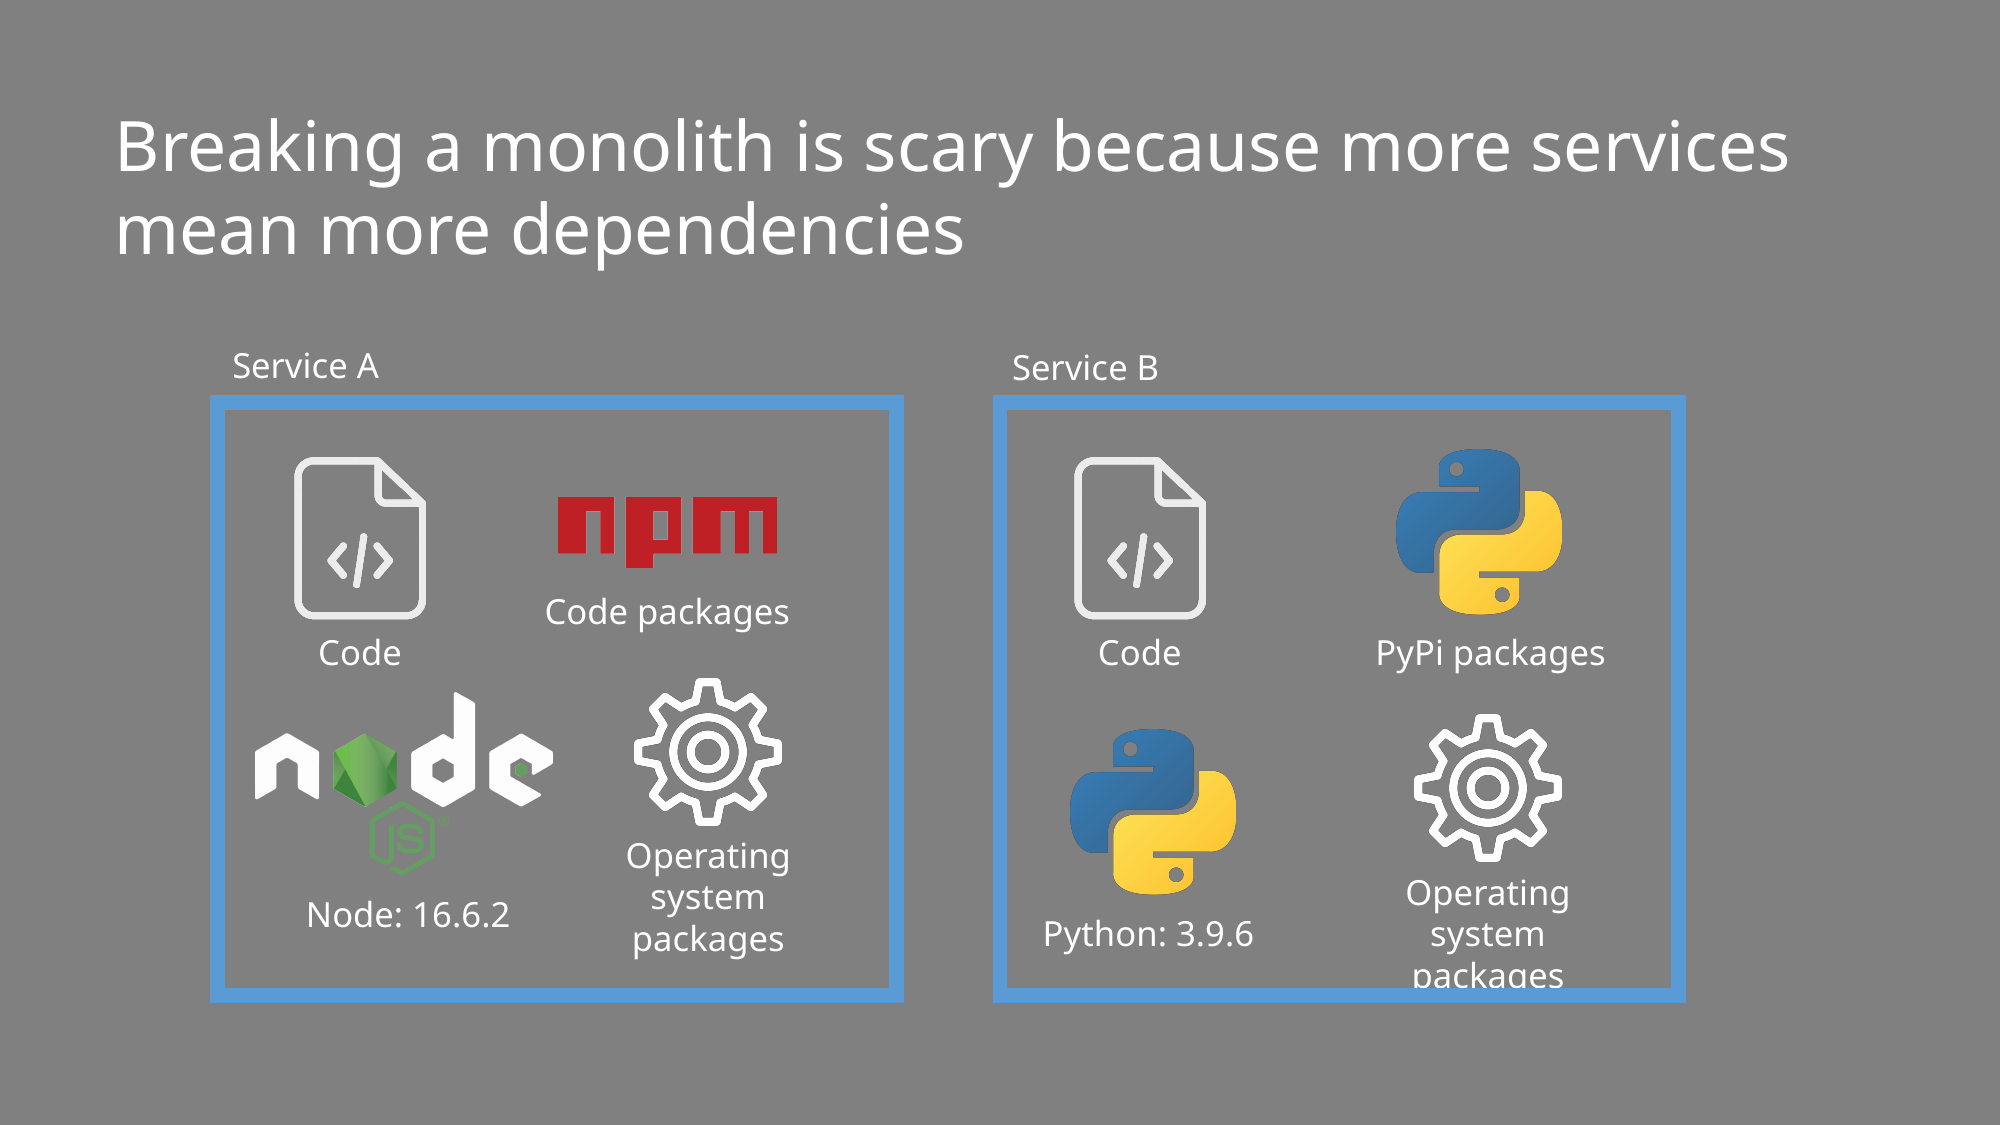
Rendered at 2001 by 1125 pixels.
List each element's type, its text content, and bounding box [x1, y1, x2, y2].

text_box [1339, 714, 1637, 963]
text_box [518, 497, 817, 640]
picture [1070, 729, 1236, 895]
text_box Service A [217, 336, 515, 393]
text_box PyPi packages [1342, 623, 1640, 680]
text_box Python: 3.9.6 [999, 904, 1298, 961]
text_box Service B [997, 338, 1295, 395]
text_box [217, 402, 897, 996]
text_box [261, 439, 459, 681]
picture [1396, 449, 1562, 615]
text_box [559, 678, 857, 926]
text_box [1041, 439, 1239, 681]
text_box Breaking a monolith is scary because more services mean more dependencies [99, 94, 1957, 277]
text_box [255, 692, 557, 943]
text_box [999, 402, 1679, 996]
